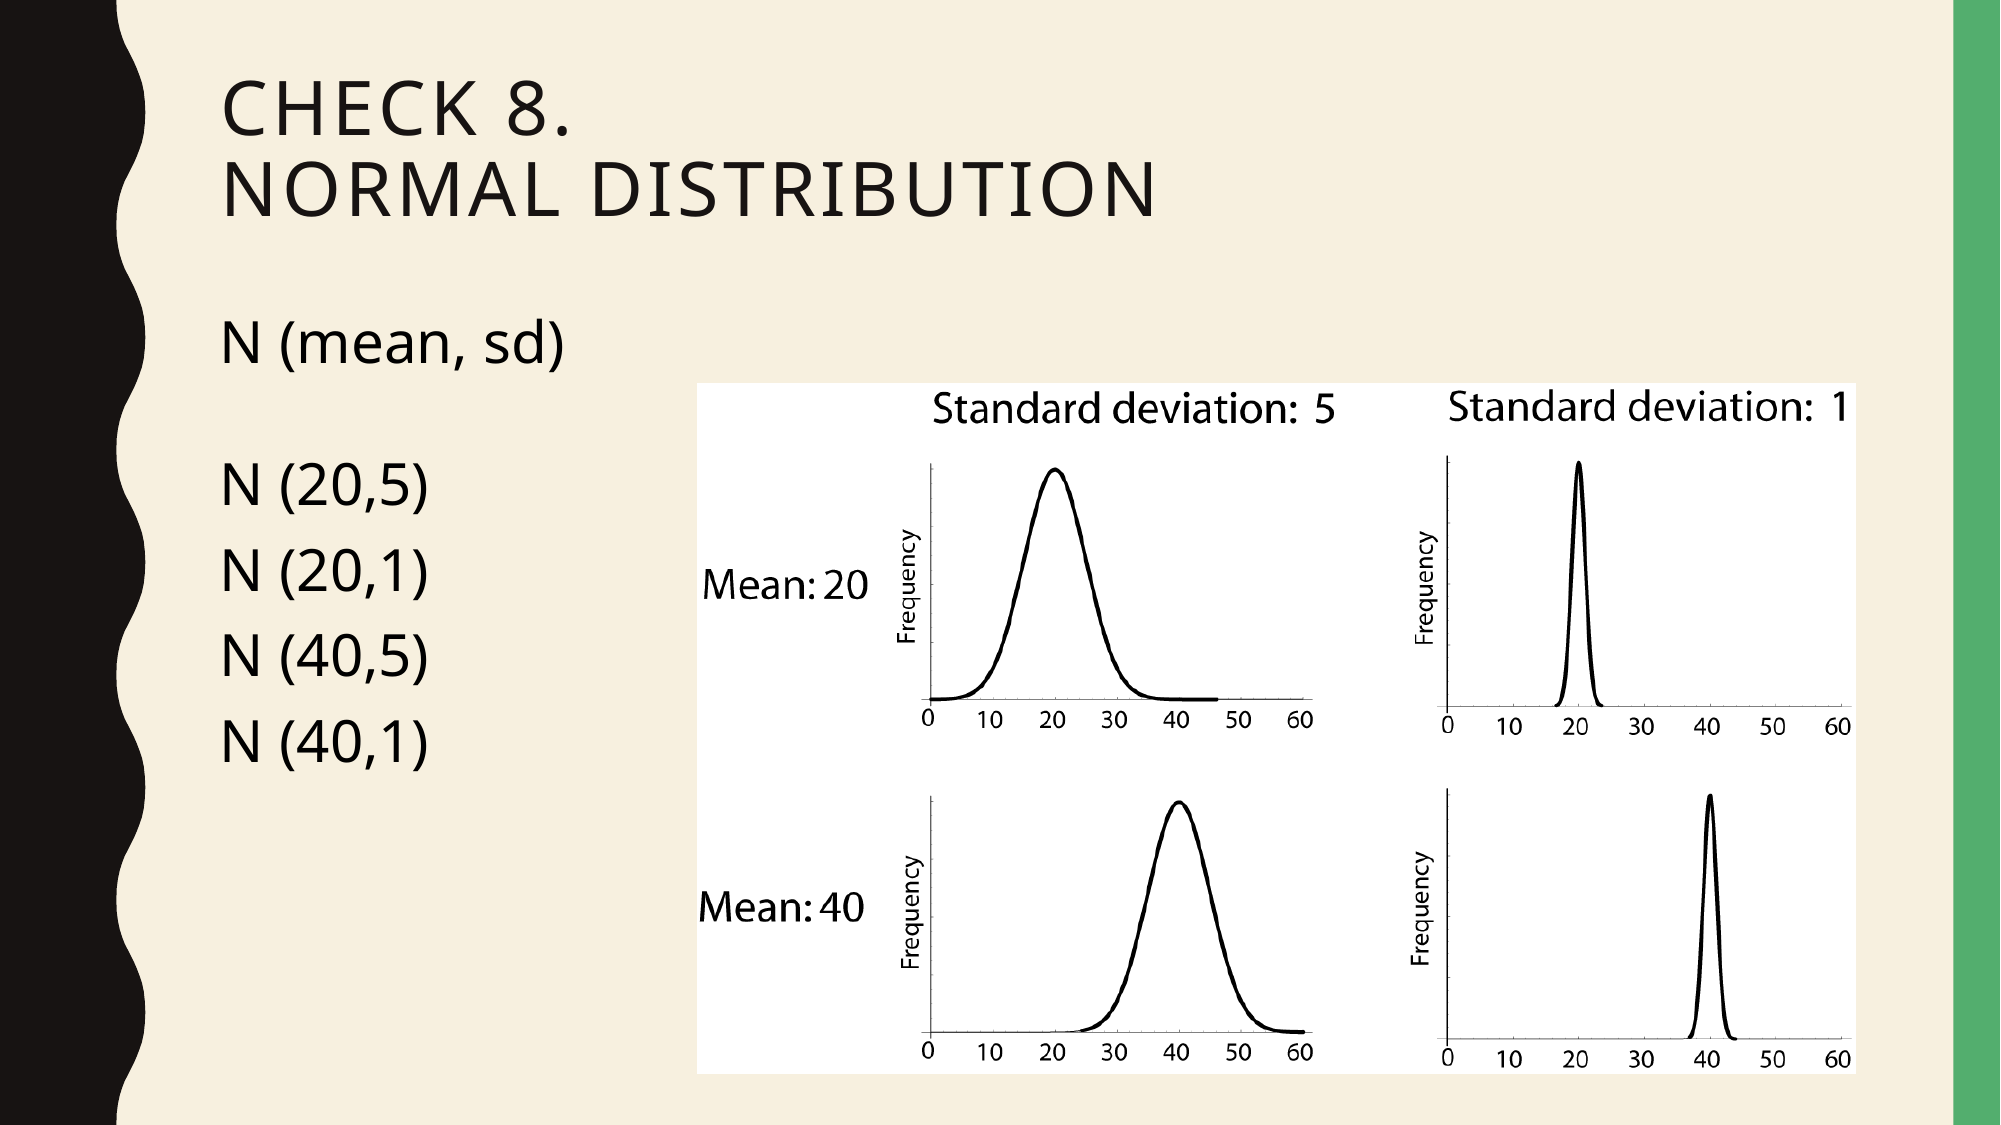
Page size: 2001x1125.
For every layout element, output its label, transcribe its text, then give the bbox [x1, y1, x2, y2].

text_box N (mean, sd) [205, 297, 655, 383]
text_box N (40,1) [205, 697, 655, 782]
text_box N (20,1) [205, 525, 655, 611]
picture [697, 383, 1856, 1074]
title Check 8. Normal distribution [205, 62, 1875, 242]
text_box N (40,5) [205, 611, 655, 696]
text_box N (20,5) [205, 439, 655, 525]
